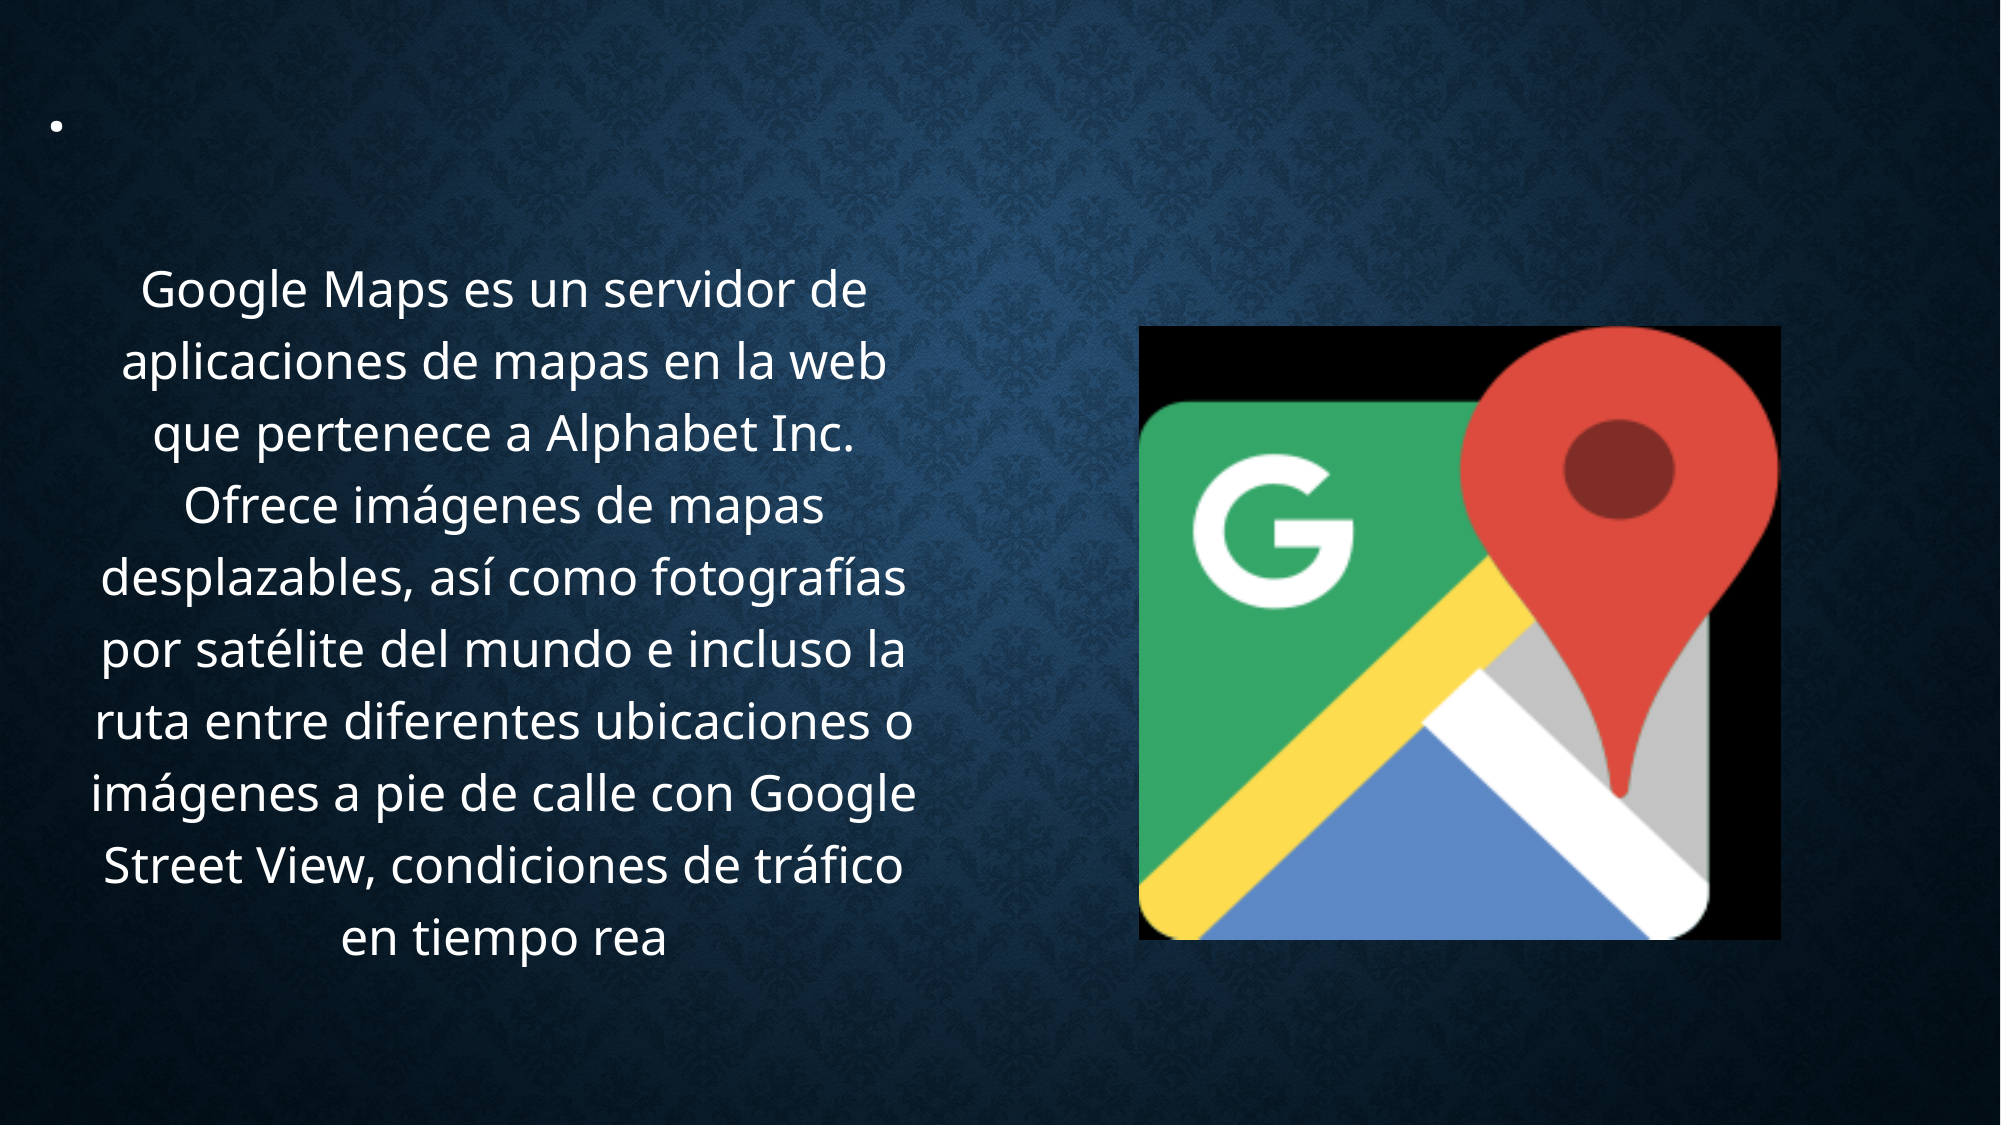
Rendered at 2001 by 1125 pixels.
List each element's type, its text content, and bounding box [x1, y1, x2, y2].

picture [1138, 325, 1782, 940]
list Google Maps es un servidor de aplicaciones de mapas en la web que pertenece a Alphabet Inc. Ofrece imágenes de mapas desplazables, así como fotografías por satélite del mundo e incluso la ruta entre diferentes ubicaciones o imágenes a pie de calle con Google Street View, condiciones de tráfico en tiempo rea [56, 178, 953, 1033]
title . [0, 65, 114, 154]
